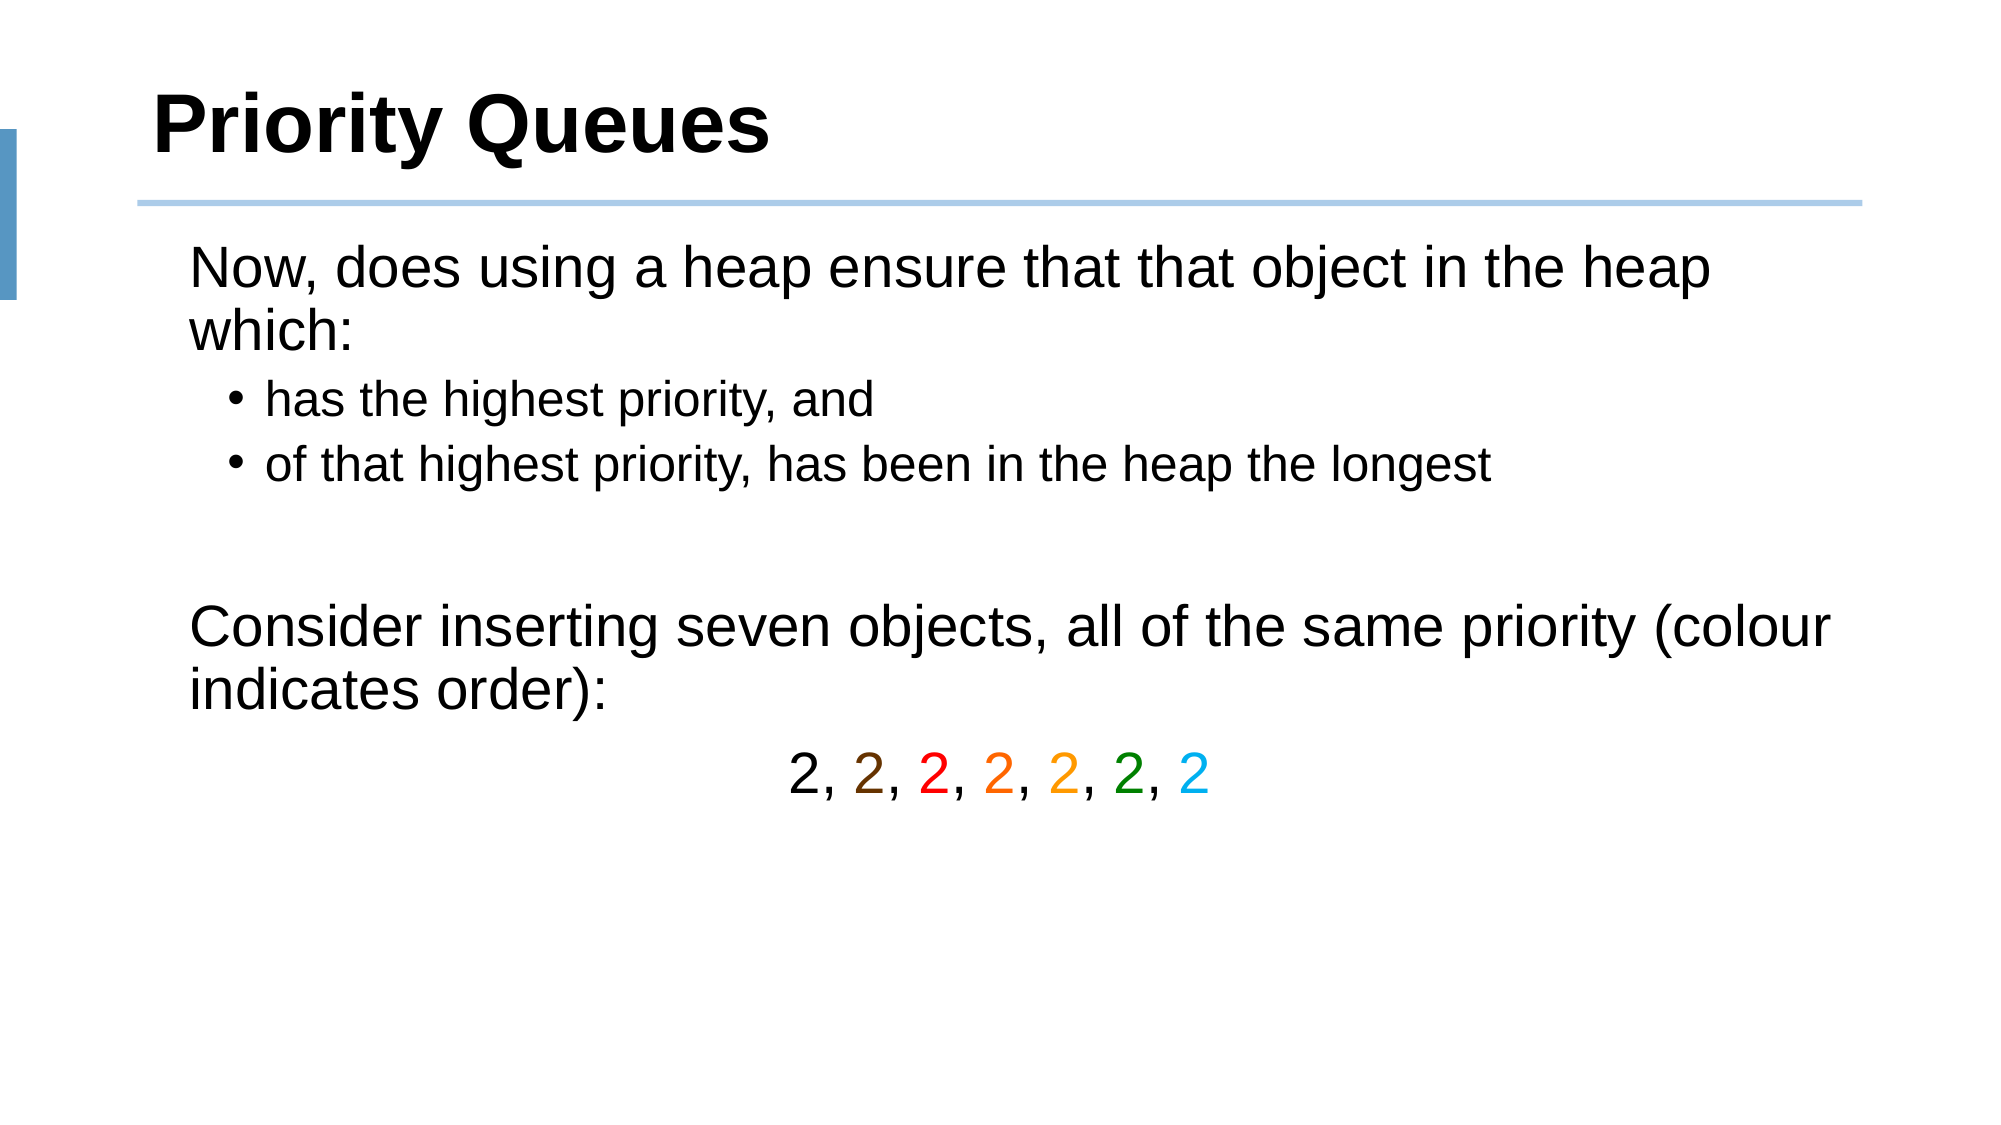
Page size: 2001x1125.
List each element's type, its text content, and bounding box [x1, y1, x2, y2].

title Priority Queues [137, 42, 1863, 208]
list Now, does using a heap ensure that that object in the heap which: has the highest priority, and of that highest priority, has been in the heap the longest Consider inserting seven objects, all of the same priority (colour indicates order): 2, 2, 2, 2, 2, 2, 2 [137, 229, 1863, 1014]
